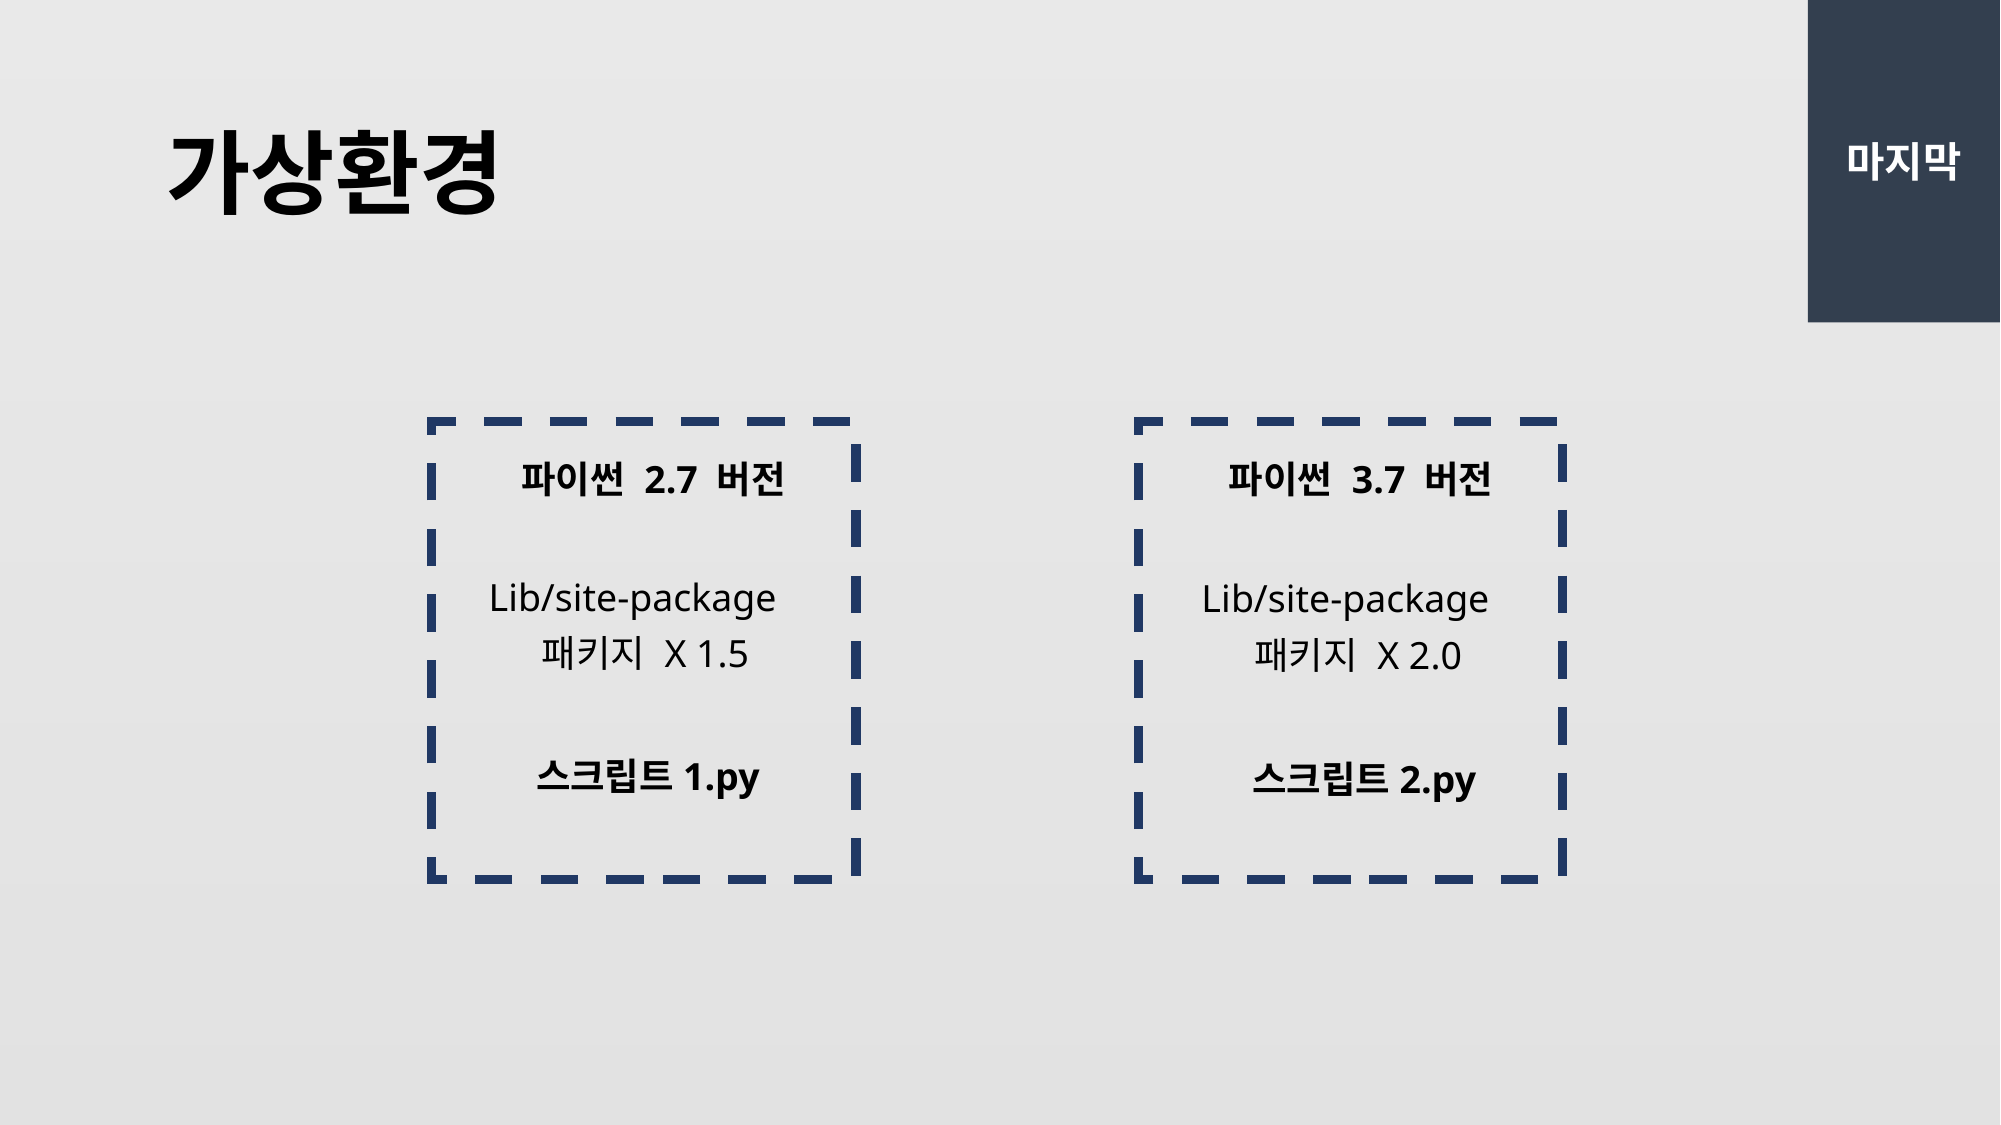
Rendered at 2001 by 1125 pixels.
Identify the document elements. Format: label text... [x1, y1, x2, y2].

title 가상환경 [151, 69, 1807, 287]
text_box 스크립트1.py [521, 745, 862, 805]
text_box [431, 421, 857, 881]
text_box 스크립트2.py [1237, 748, 1578, 808]
text_box Lib/site-package [473, 566, 814, 627]
text_box 파이썬 3.7 버전 [1213, 448, 1538, 509]
text_box 파이썬 2.7 버전 [506, 448, 831, 509]
text_box Lib/site-package [1186, 568, 1527, 628]
text_box [1137, 421, 1564, 881]
text_box 패키지 X 1.5 [526, 623, 867, 683]
text_box 마지막 [1807, 0, 2000, 323]
text_box 패키지 X 2.0 [1239, 624, 1580, 685]
